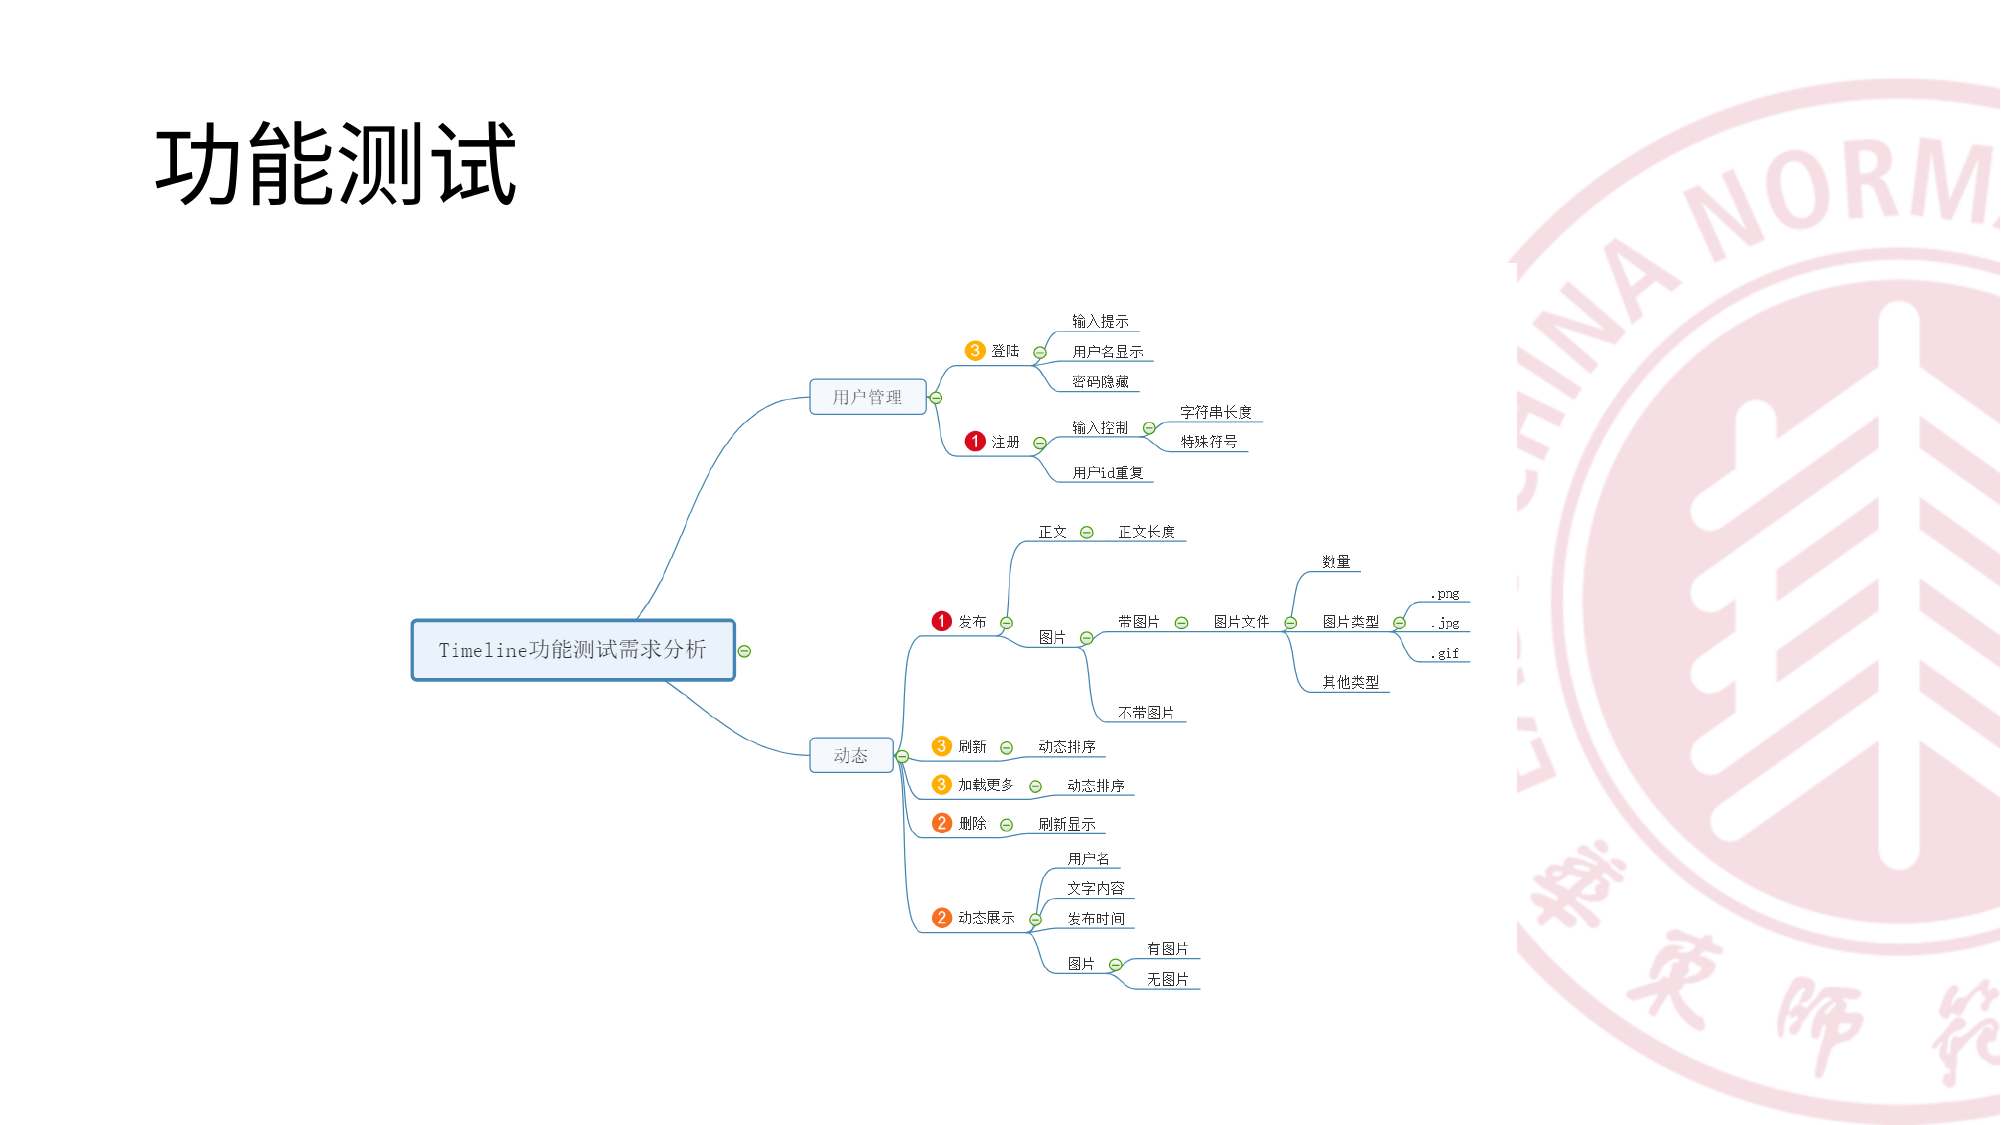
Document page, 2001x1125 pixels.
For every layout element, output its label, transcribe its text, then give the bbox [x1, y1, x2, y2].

picture [0, 0, 2001, 1125]
title 功能测试 [137, 59, 1863, 278]
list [364, 263, 1516, 1036]
